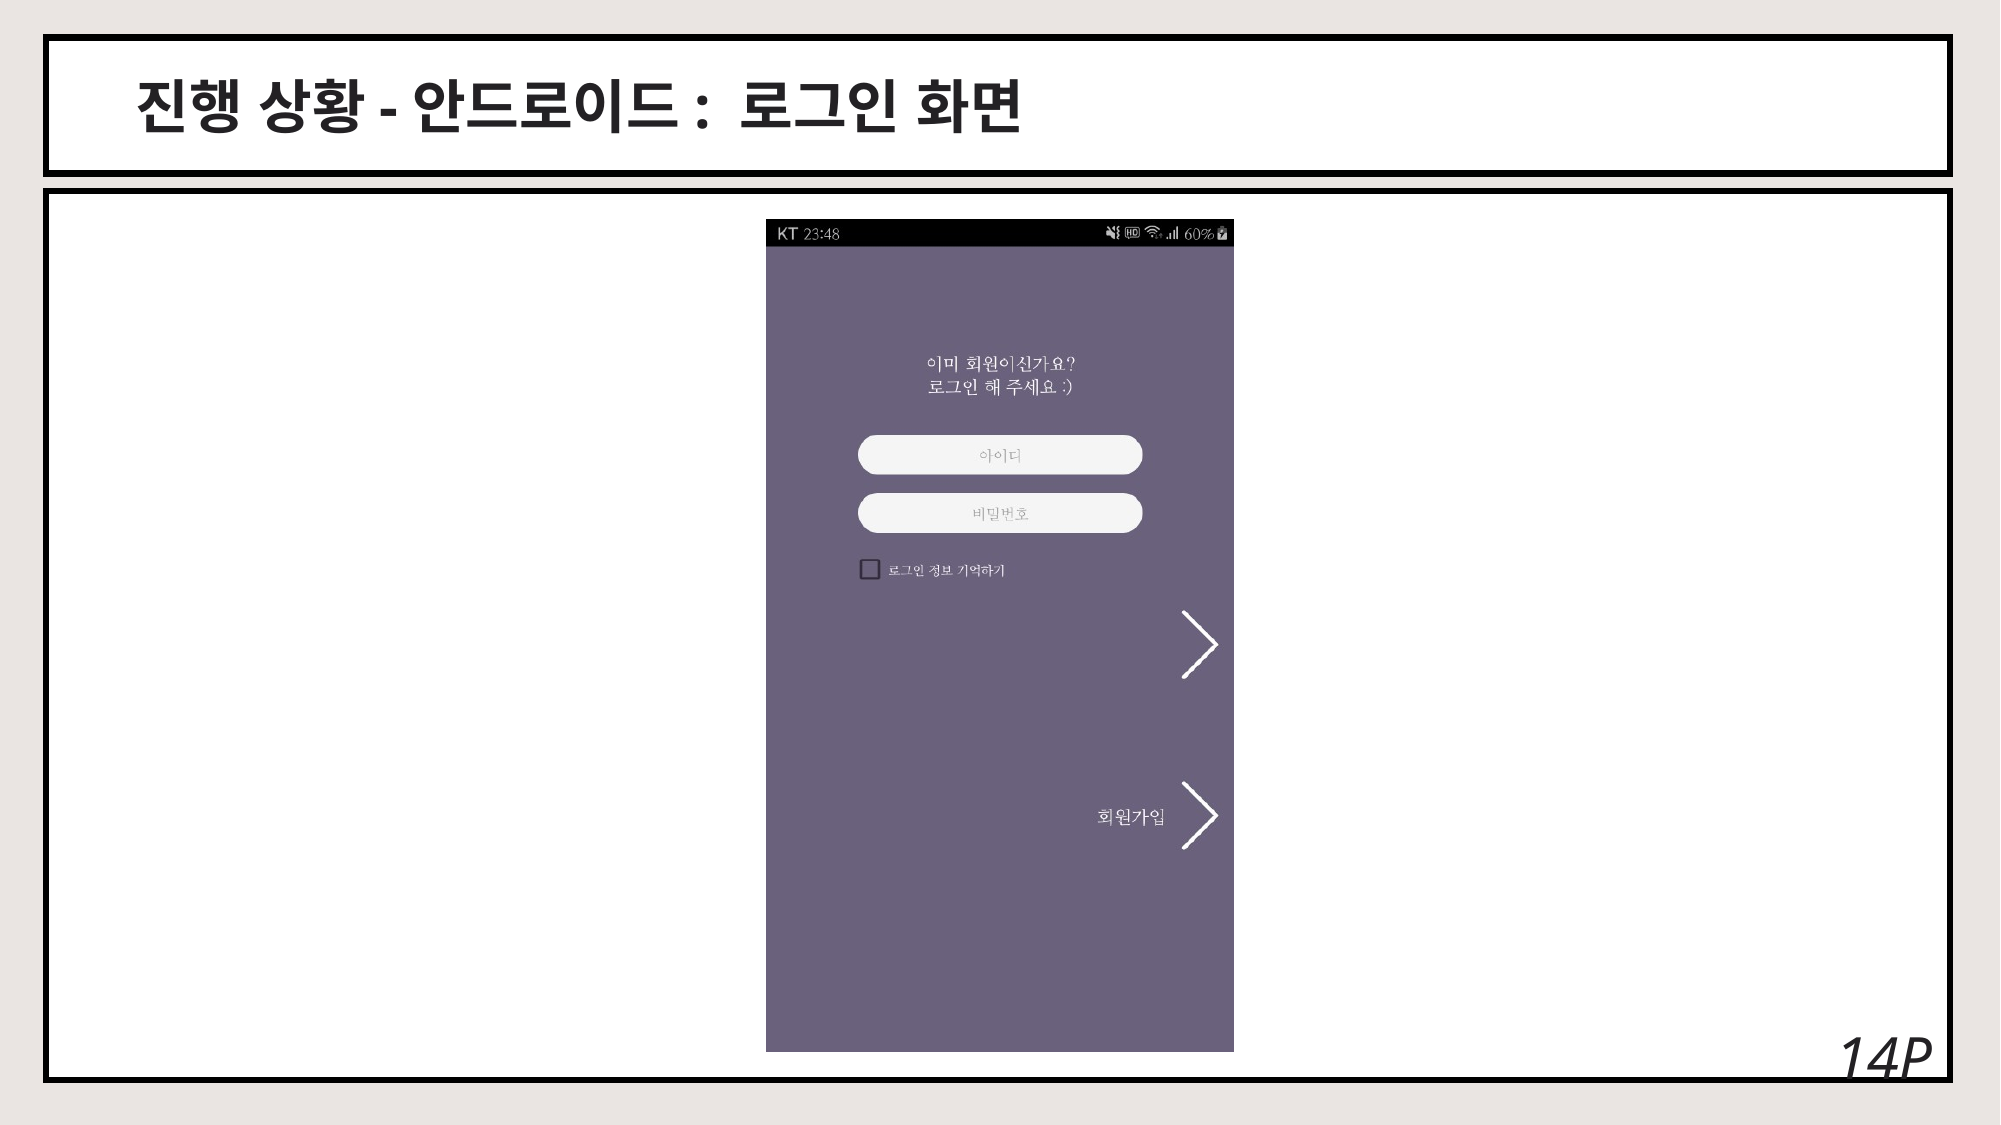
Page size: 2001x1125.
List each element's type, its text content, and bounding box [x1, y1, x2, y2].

text_box 진행 상황-안드로이드: 로그인 화면 [45, 36, 1951, 175]
text_box [45, 190, 1951, 1081]
text_box 14P [1799, 1013, 1967, 1125]
picture [765, 219, 1234, 1052]
